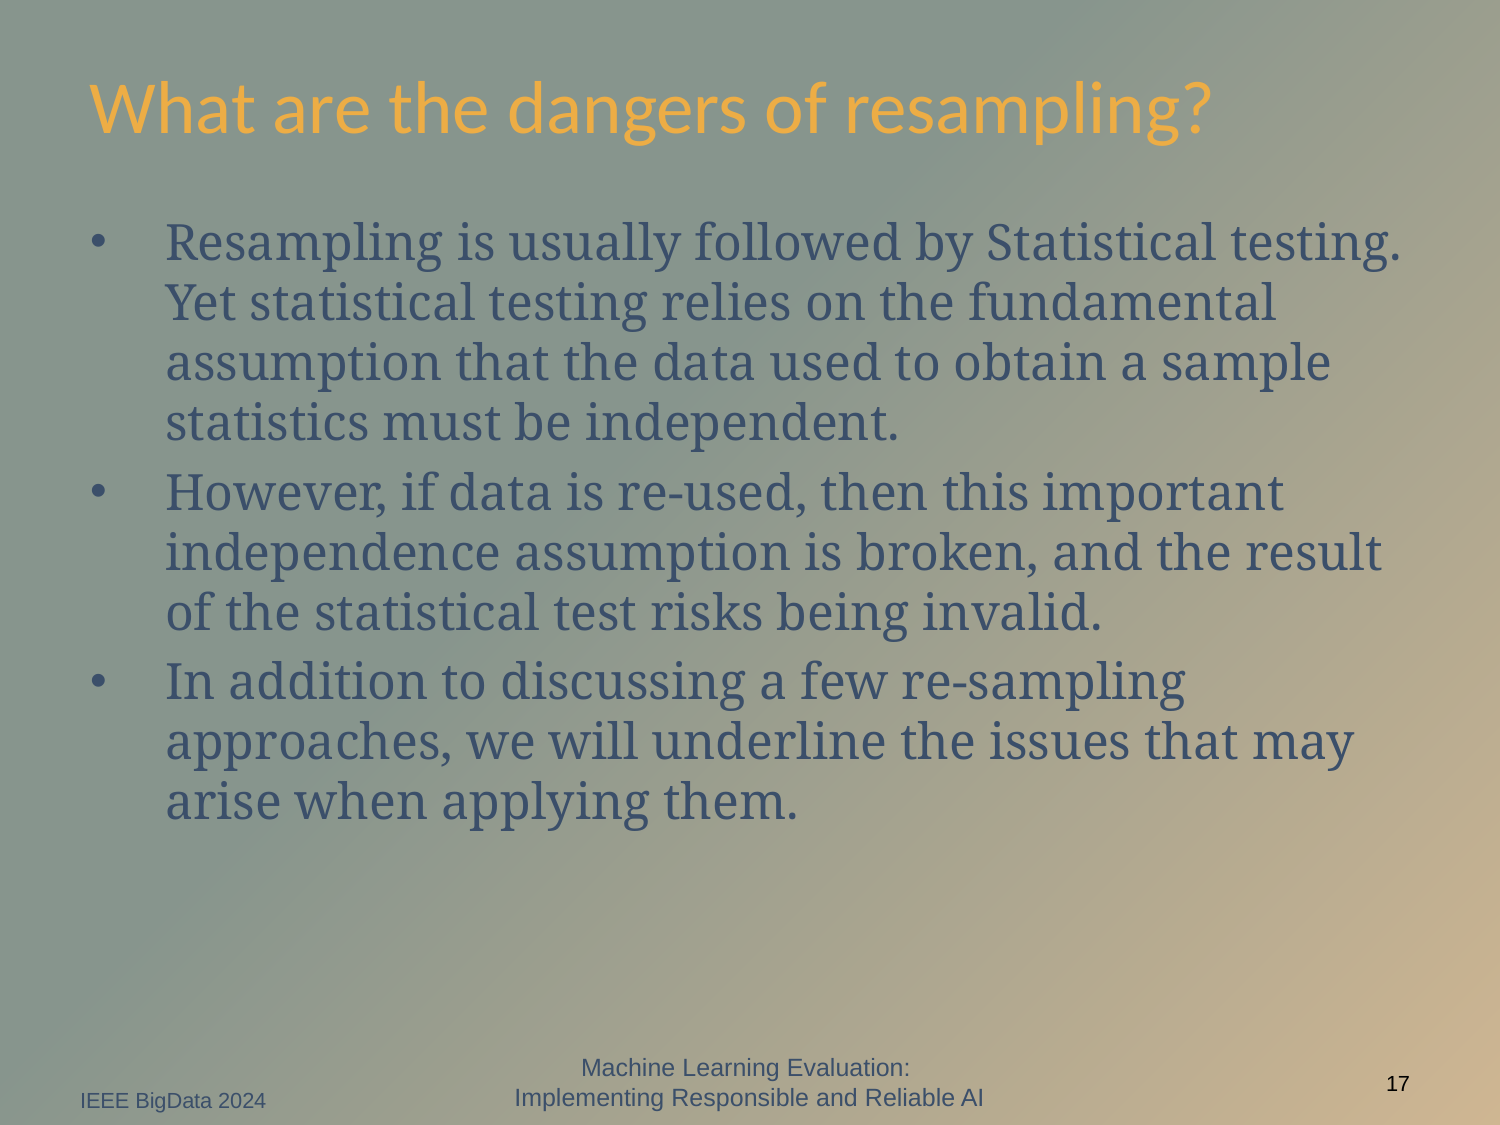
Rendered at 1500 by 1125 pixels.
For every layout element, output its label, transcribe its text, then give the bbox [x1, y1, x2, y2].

slide_number IEEE BigData 2024 [0, 1052, 349, 1113]
title What are the dangers of resampling? [75, 51, 1425, 202]
slide_number 17 [1057, 1052, 1425, 1113]
list Resampling is usually followed by Statistical testing. Yet statistical testing relies on the fundamental assumption that the data used to obtain a sample statistics must be independent. However, if data is re-used, then this important independence assumption is broken, and the result of the statistical test risks being invalid. In addition to discussing a few re-sampling approaches, we will underline the issues that may arise when applying them. [75, 202, 1425, 923]
footer Machine Learning Evaluation: Implementing Responsible and Reliable AI [474, 1051, 1025, 1112]
